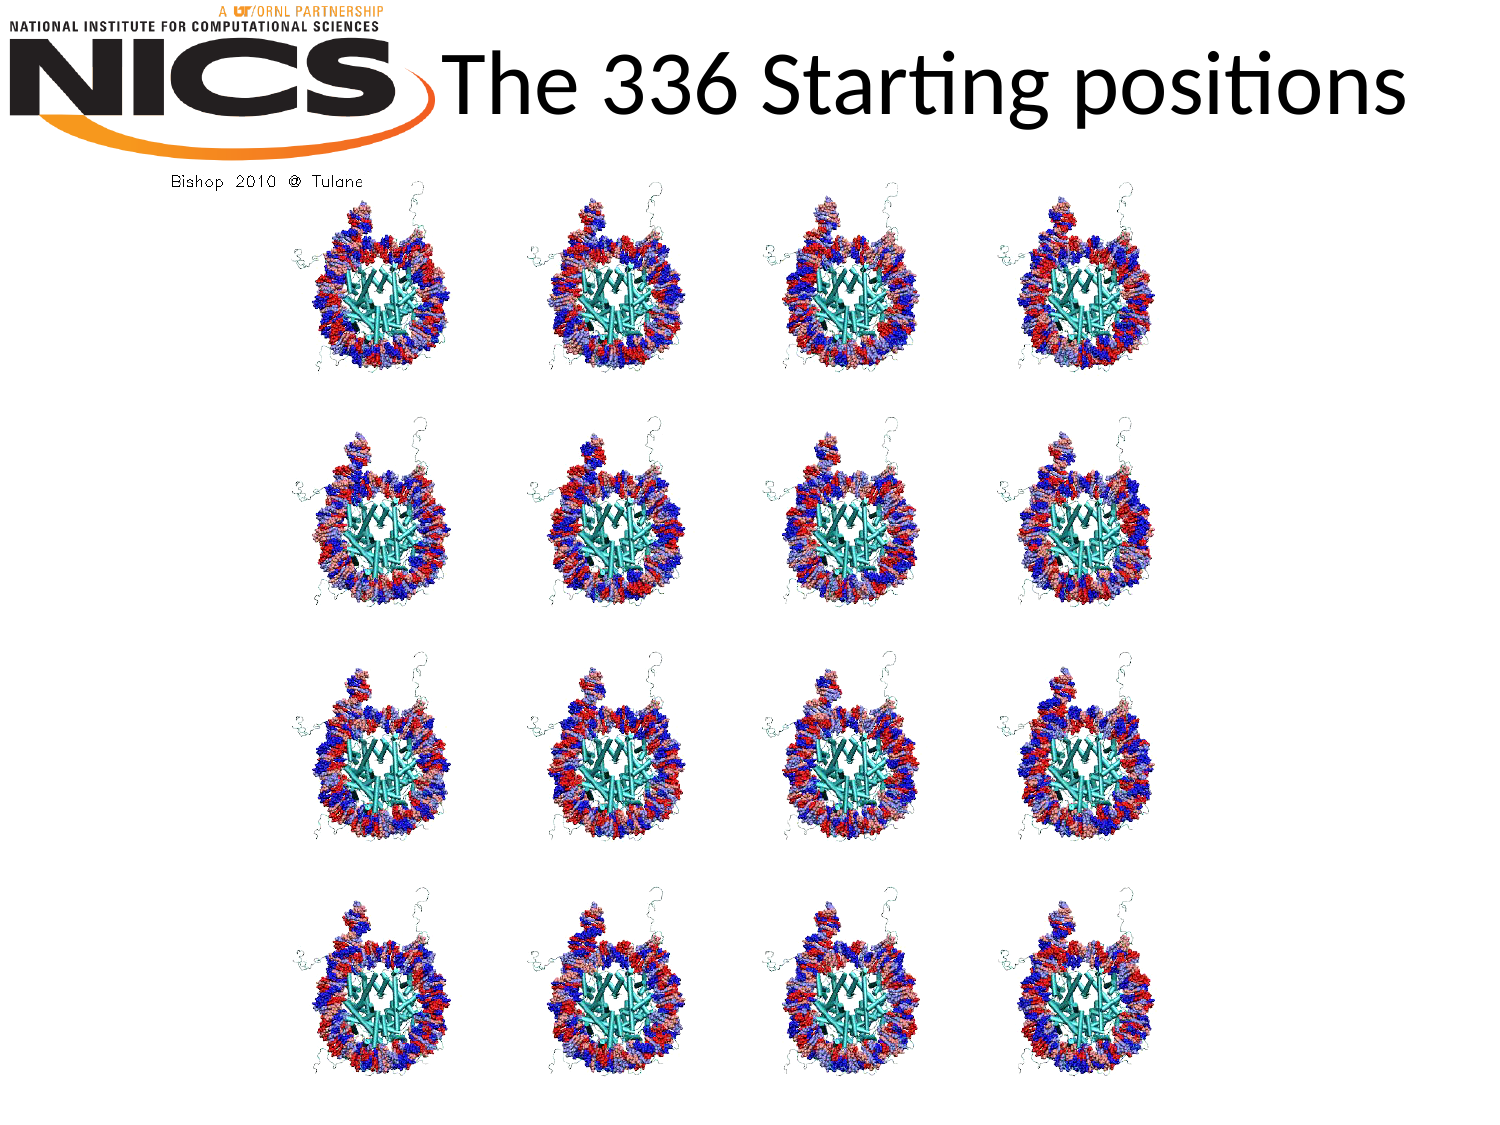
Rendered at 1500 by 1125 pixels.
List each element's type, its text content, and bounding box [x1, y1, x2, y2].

title The 336 Starting positions [455, 0, 1425, 173]
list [169, 171, 1292, 1105]
picture [0, 0, 453, 165]
